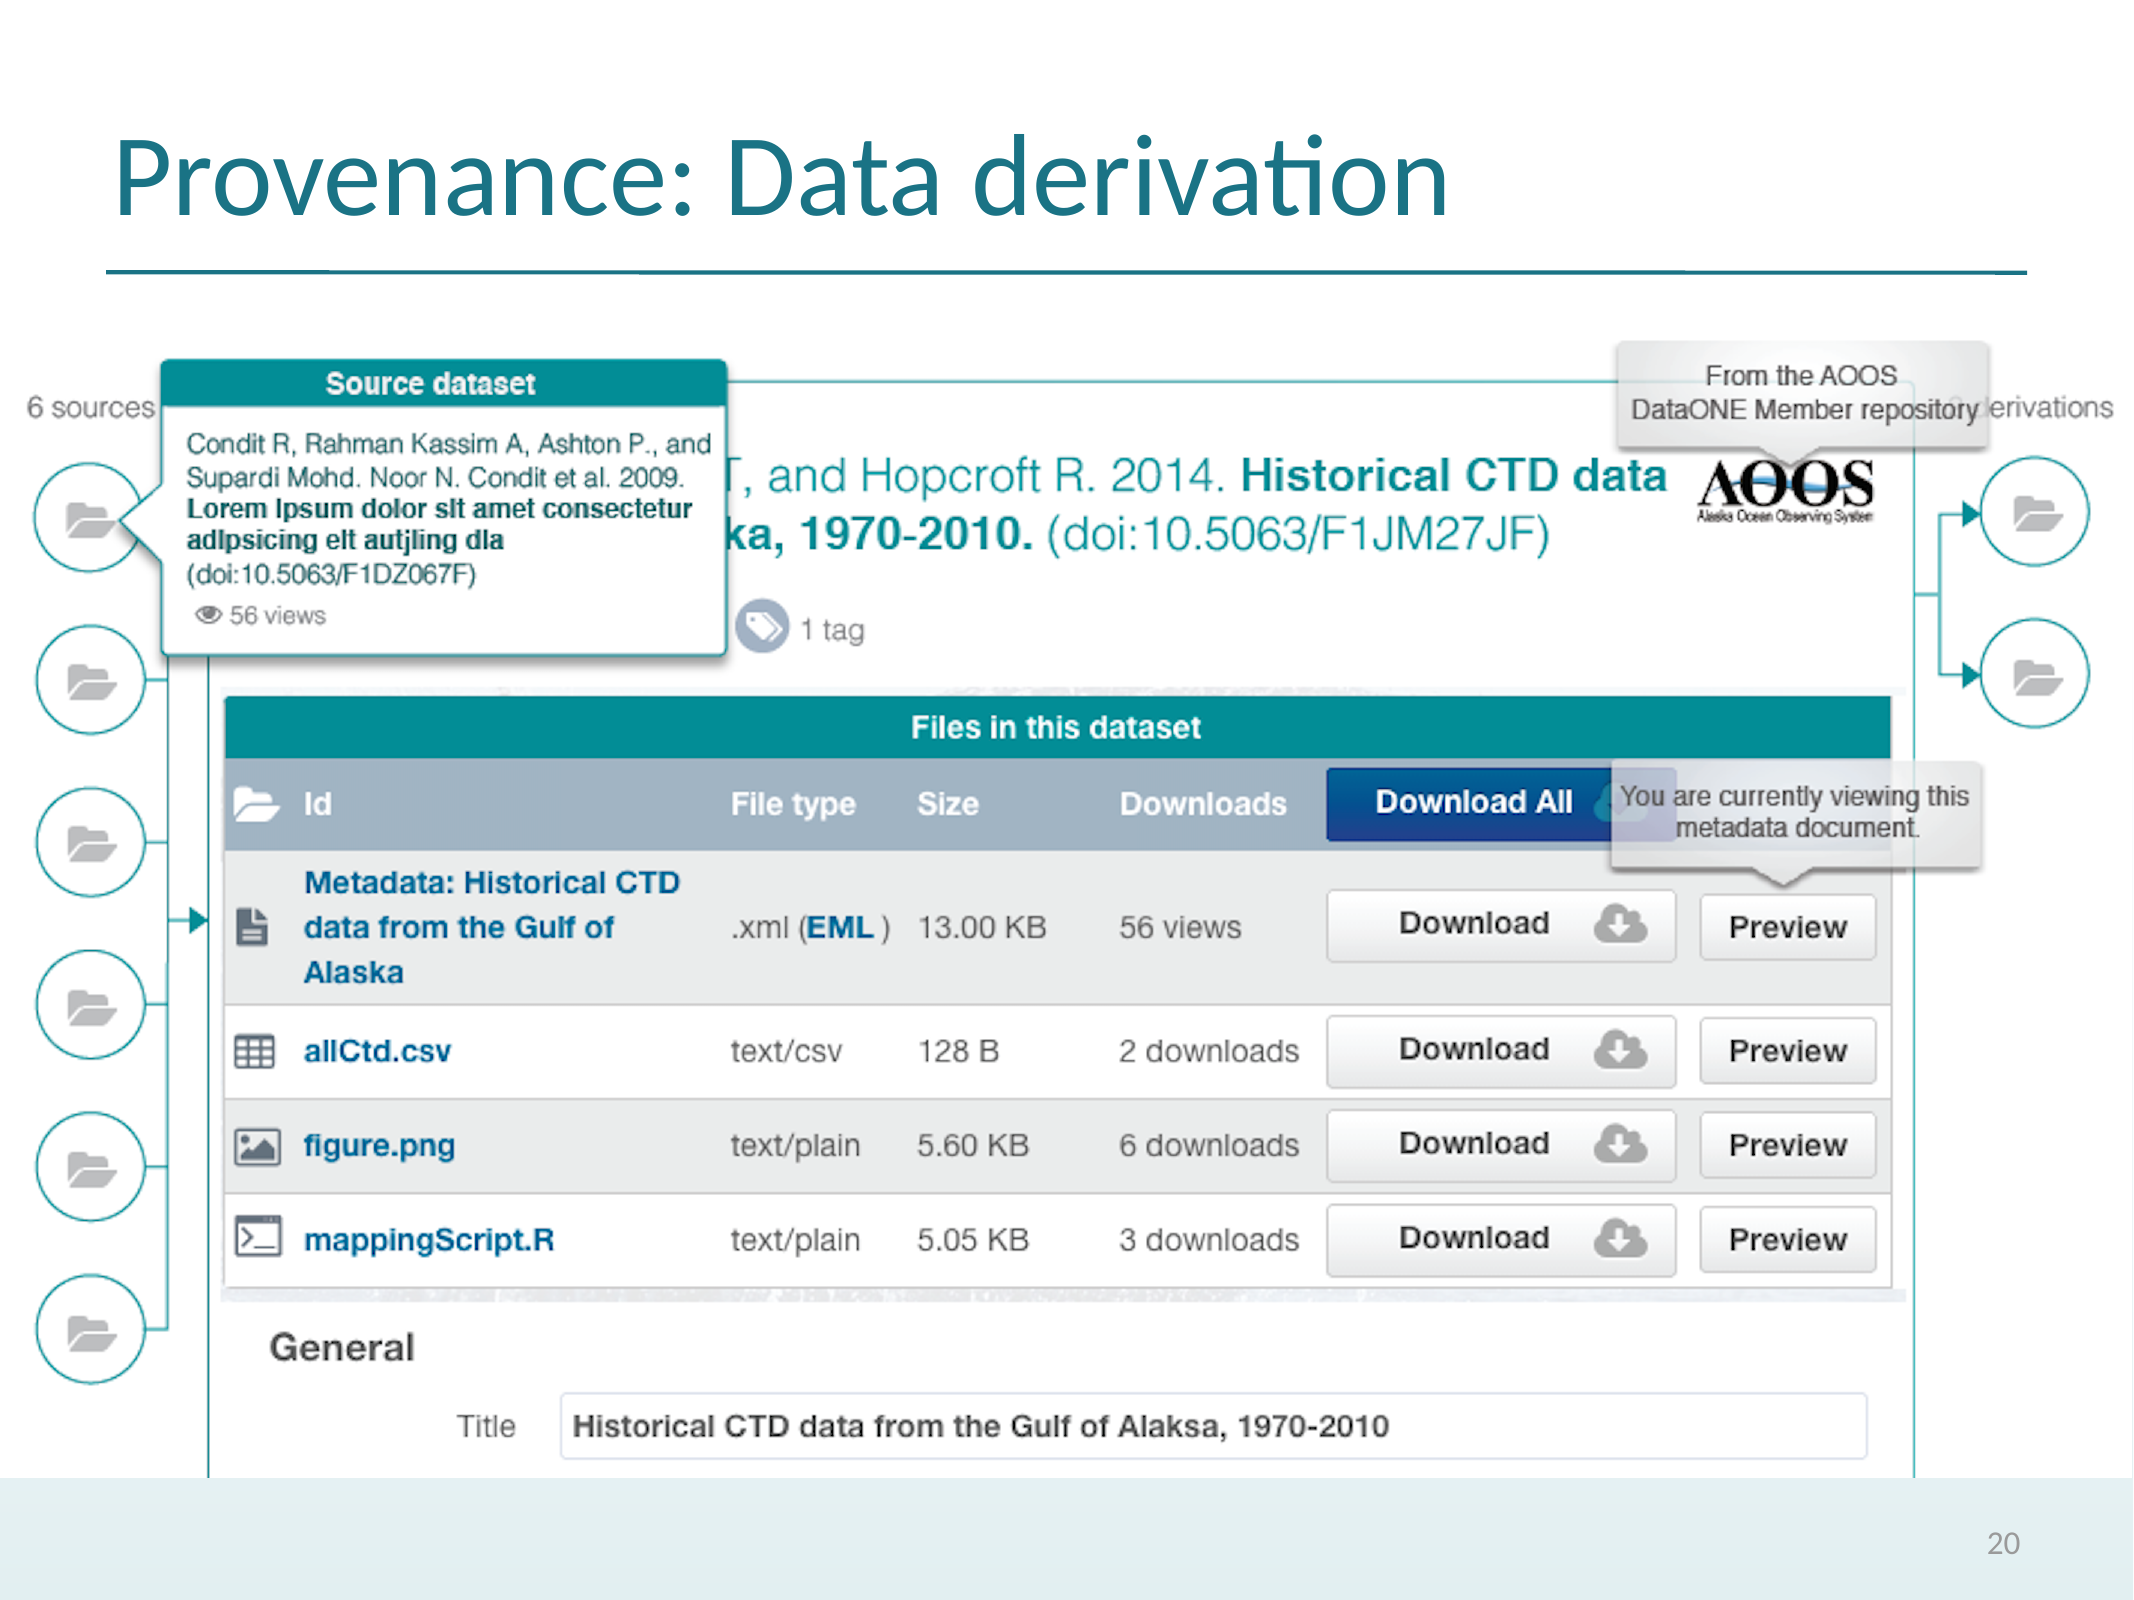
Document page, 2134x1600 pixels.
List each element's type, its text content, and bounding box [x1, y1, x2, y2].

picture [0, 329, 2132, 1479]
slide_number 20 [1977, 1514, 2028, 1568]
title Provenance: Data derivation [105, 63, 2028, 273]
